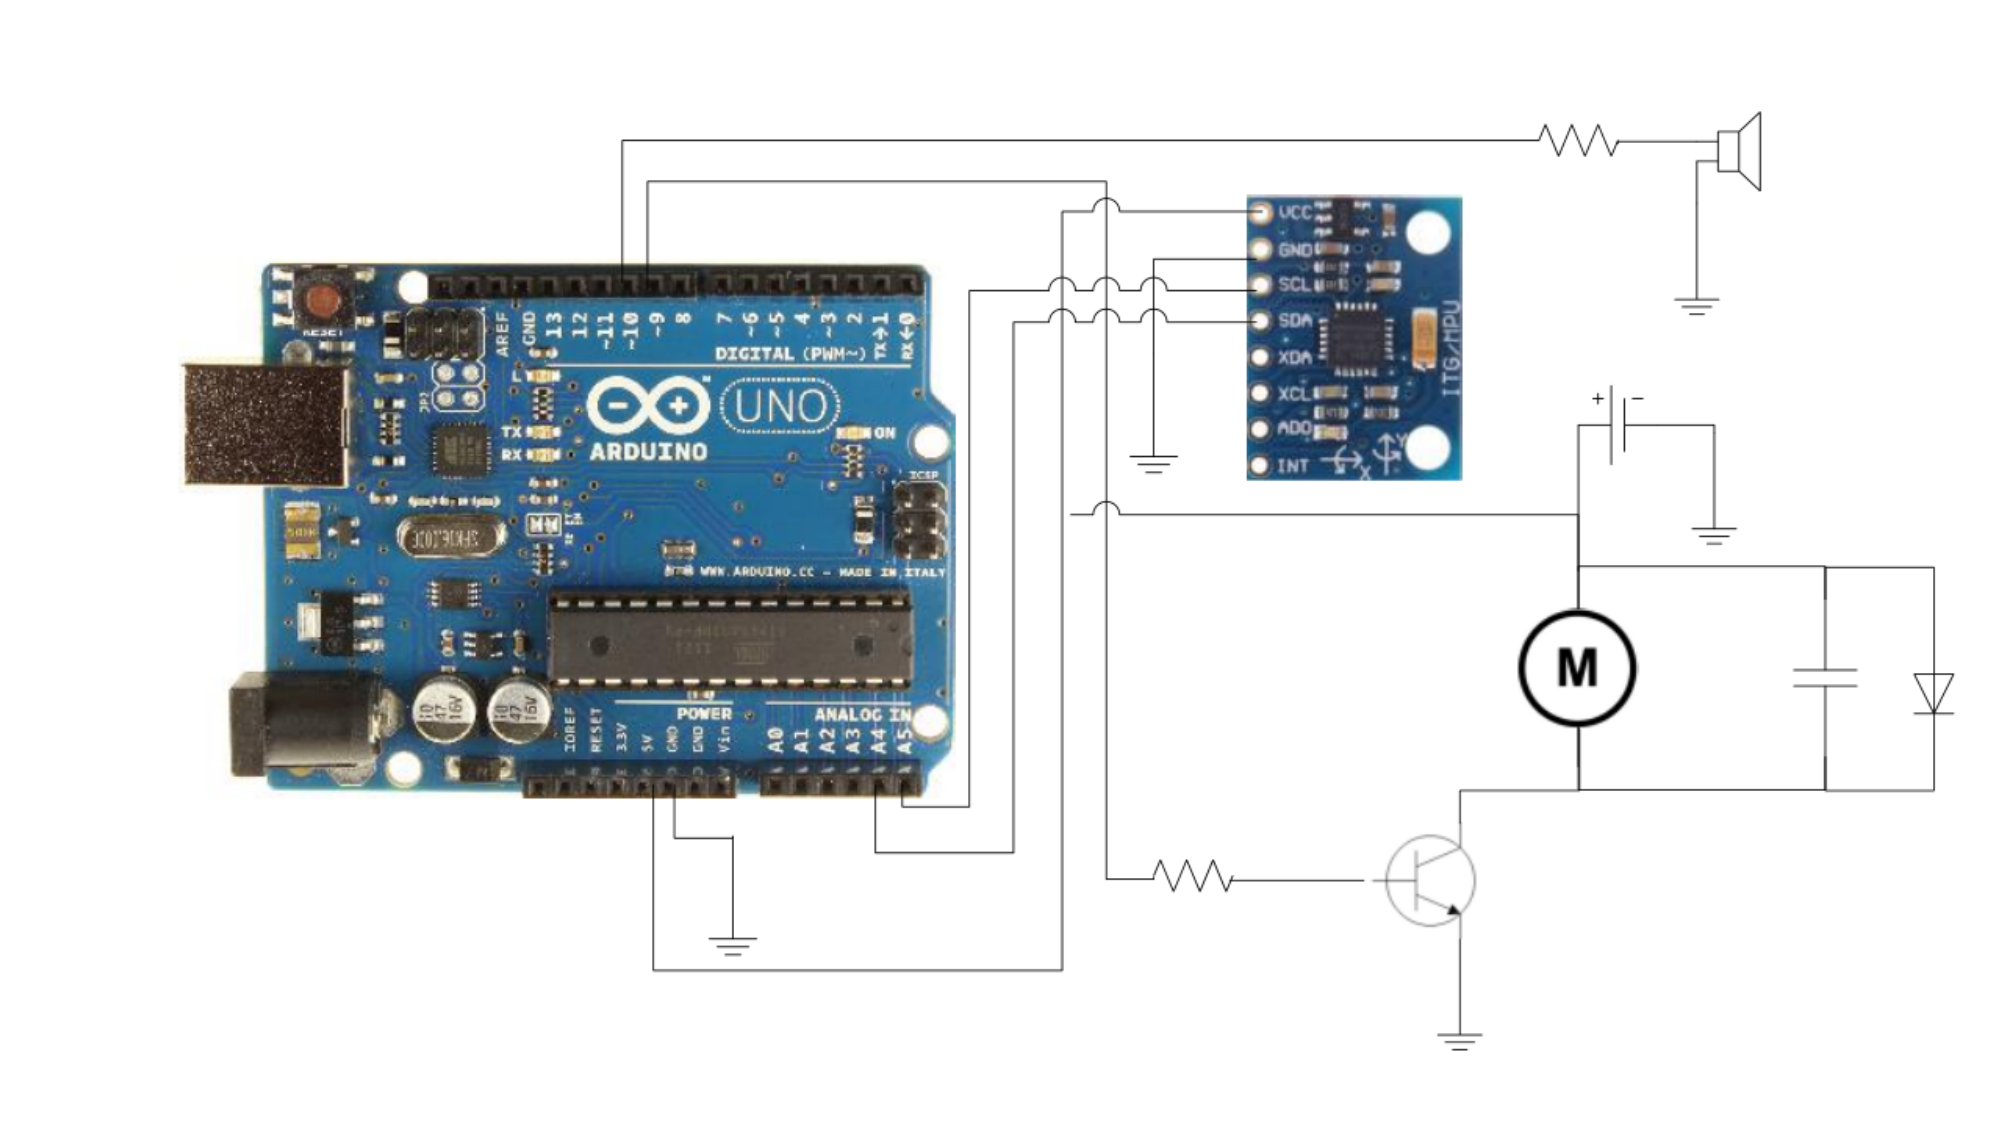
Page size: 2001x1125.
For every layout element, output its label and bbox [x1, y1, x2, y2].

picture [160, 107, 1968, 1068]
